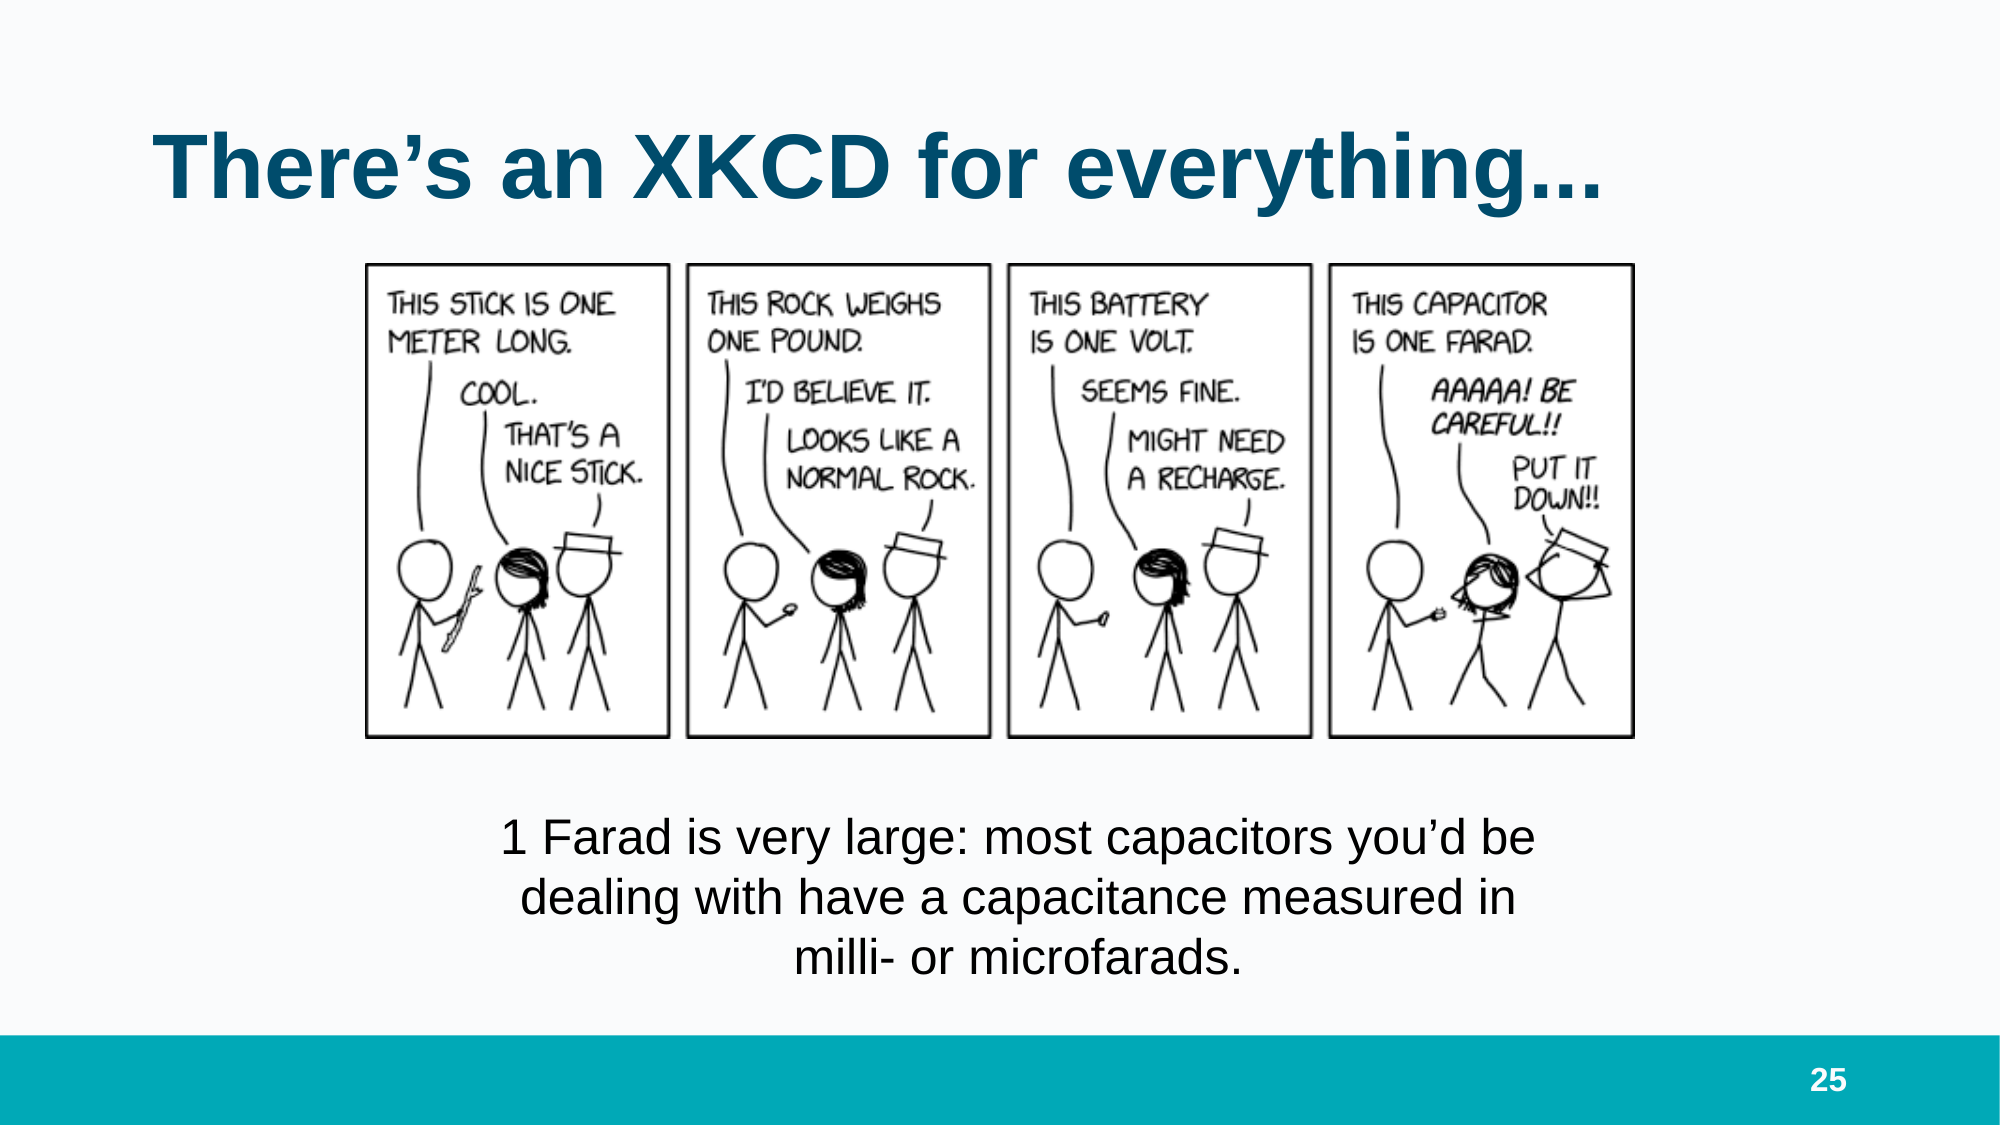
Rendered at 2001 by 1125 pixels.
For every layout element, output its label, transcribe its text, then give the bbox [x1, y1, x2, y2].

title There’s an XKCD for everything... [137, 59, 1863, 278]
slide_number 25 [1412, 1047, 1863, 1108]
text_box 1 Farad is very large: most capacitors you’d be dealing with have a capacitance measured in milli- or microfarads. [472, 797, 1565, 1004]
picture [365, 263, 1635, 739]
